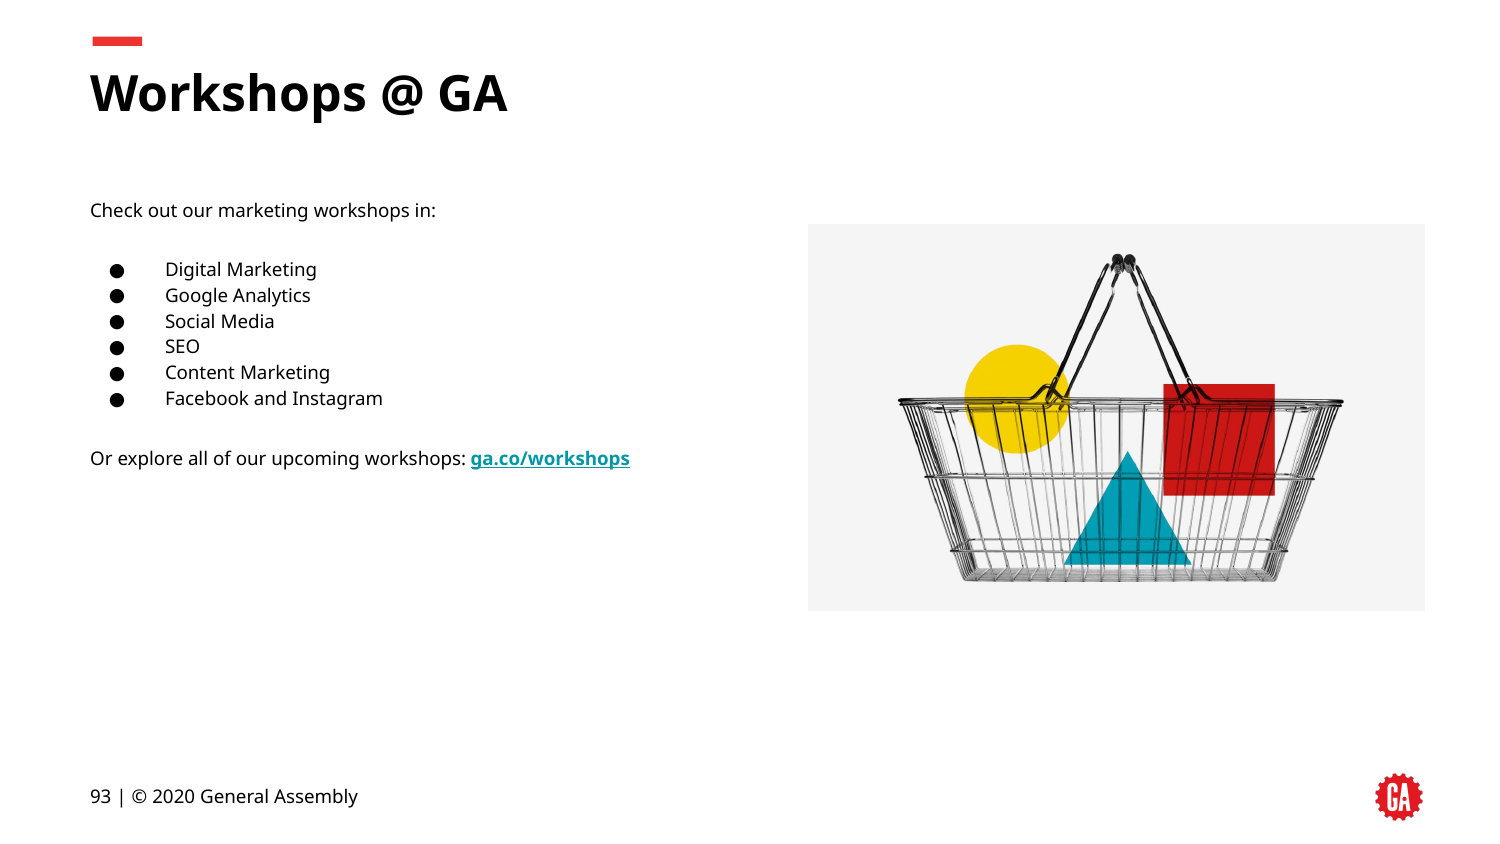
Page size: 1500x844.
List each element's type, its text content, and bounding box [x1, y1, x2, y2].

list Check out our marketing workshops in: Digital Marketing Google Analytics Social Media SEO Content Marketing Facebook and Instagram Or explore all of our upcoming workshops: ga.co/workshops [75, 180, 750, 662]
picture [1373, 771, 1425, 823]
picture [808, 224, 1426, 611]
text_box ‹#› | © 2020 General Assembly [75, 764, 465, 830]
title Workshops @ GA [75, 46, 1473, 140]
